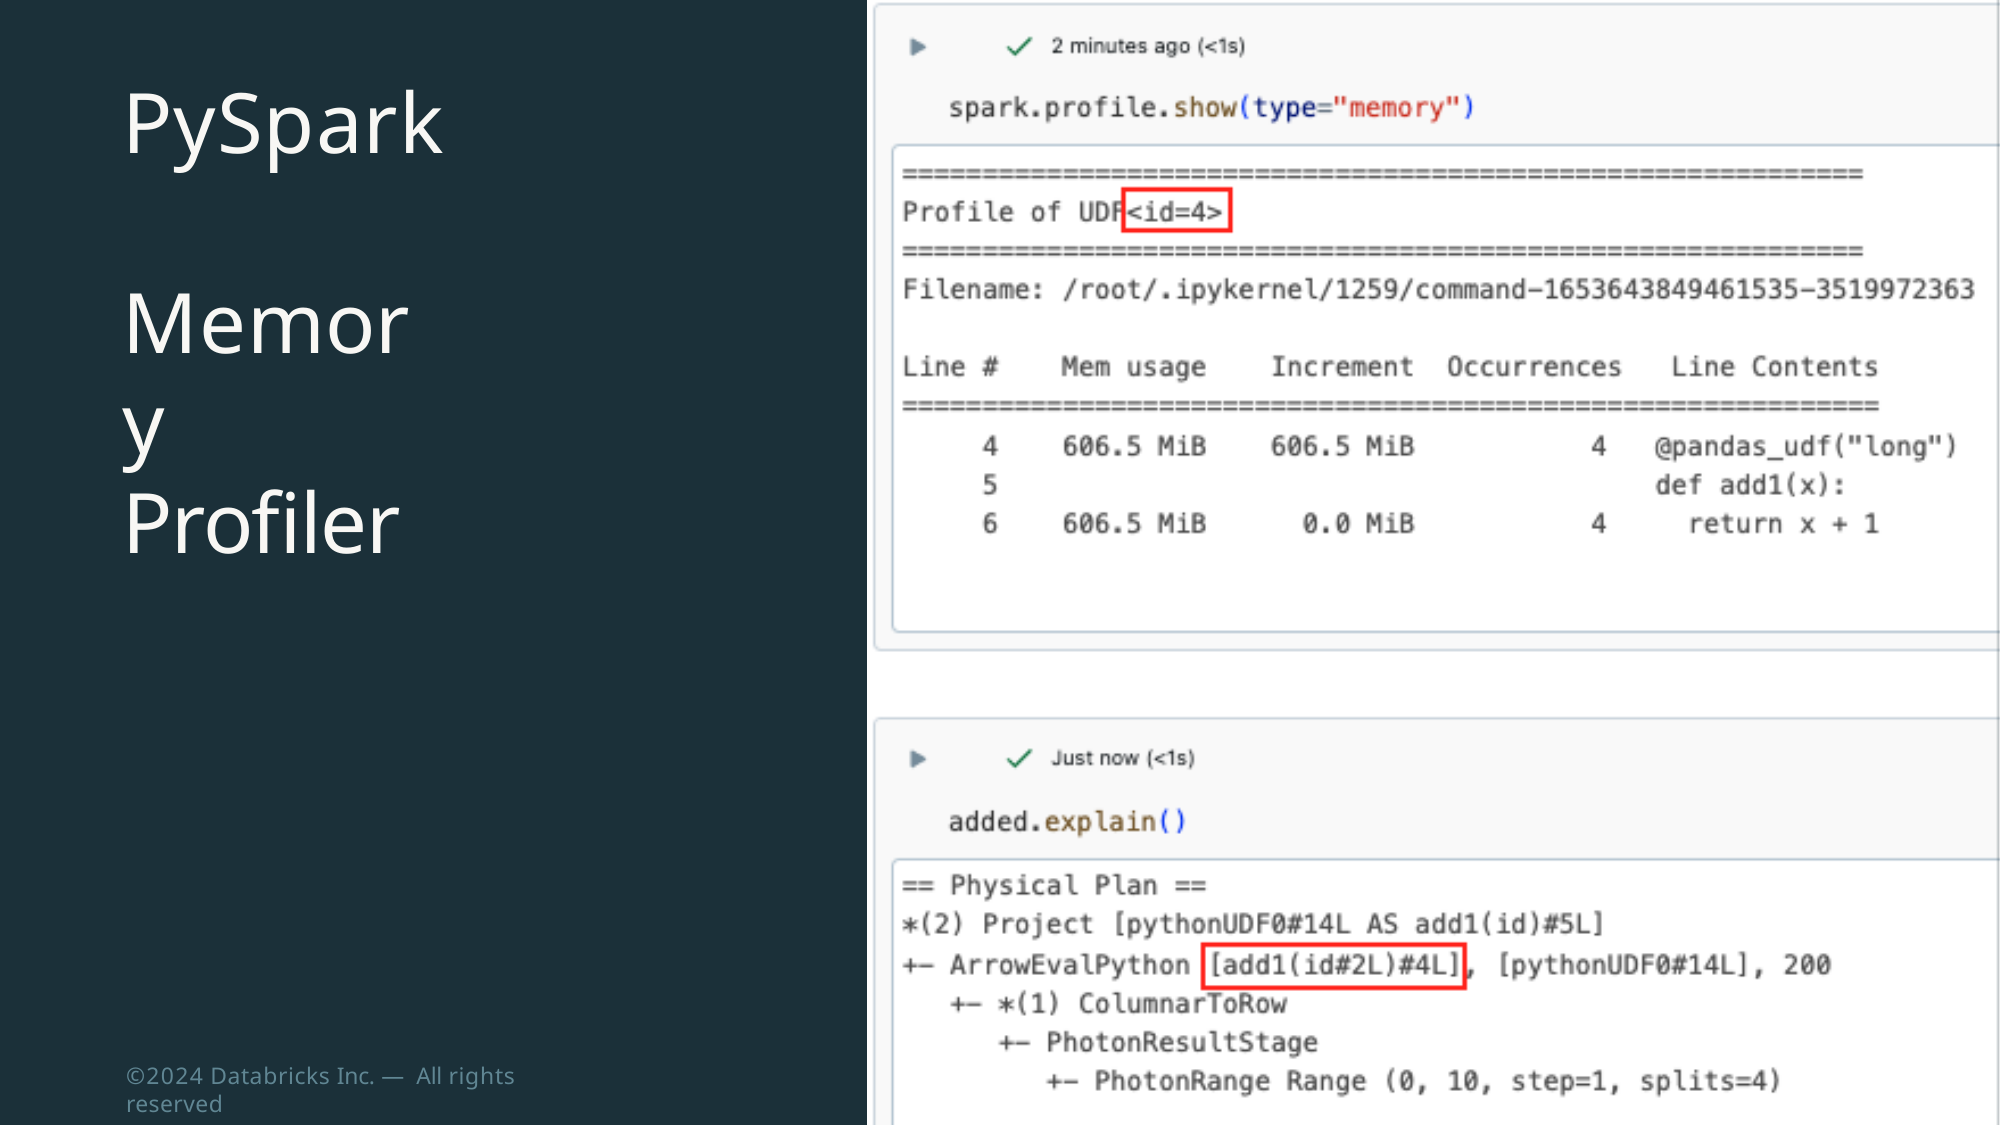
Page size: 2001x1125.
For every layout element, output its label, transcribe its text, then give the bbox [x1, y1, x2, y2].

footer ©2024 Databricks Inc. — All rights reserved [123, 1059, 586, 1125]
text_box [0, 0, 865, 1125]
title PySpark Memory Profiler [120, 67, 452, 570]
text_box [867, 0, 2000, 1125]
